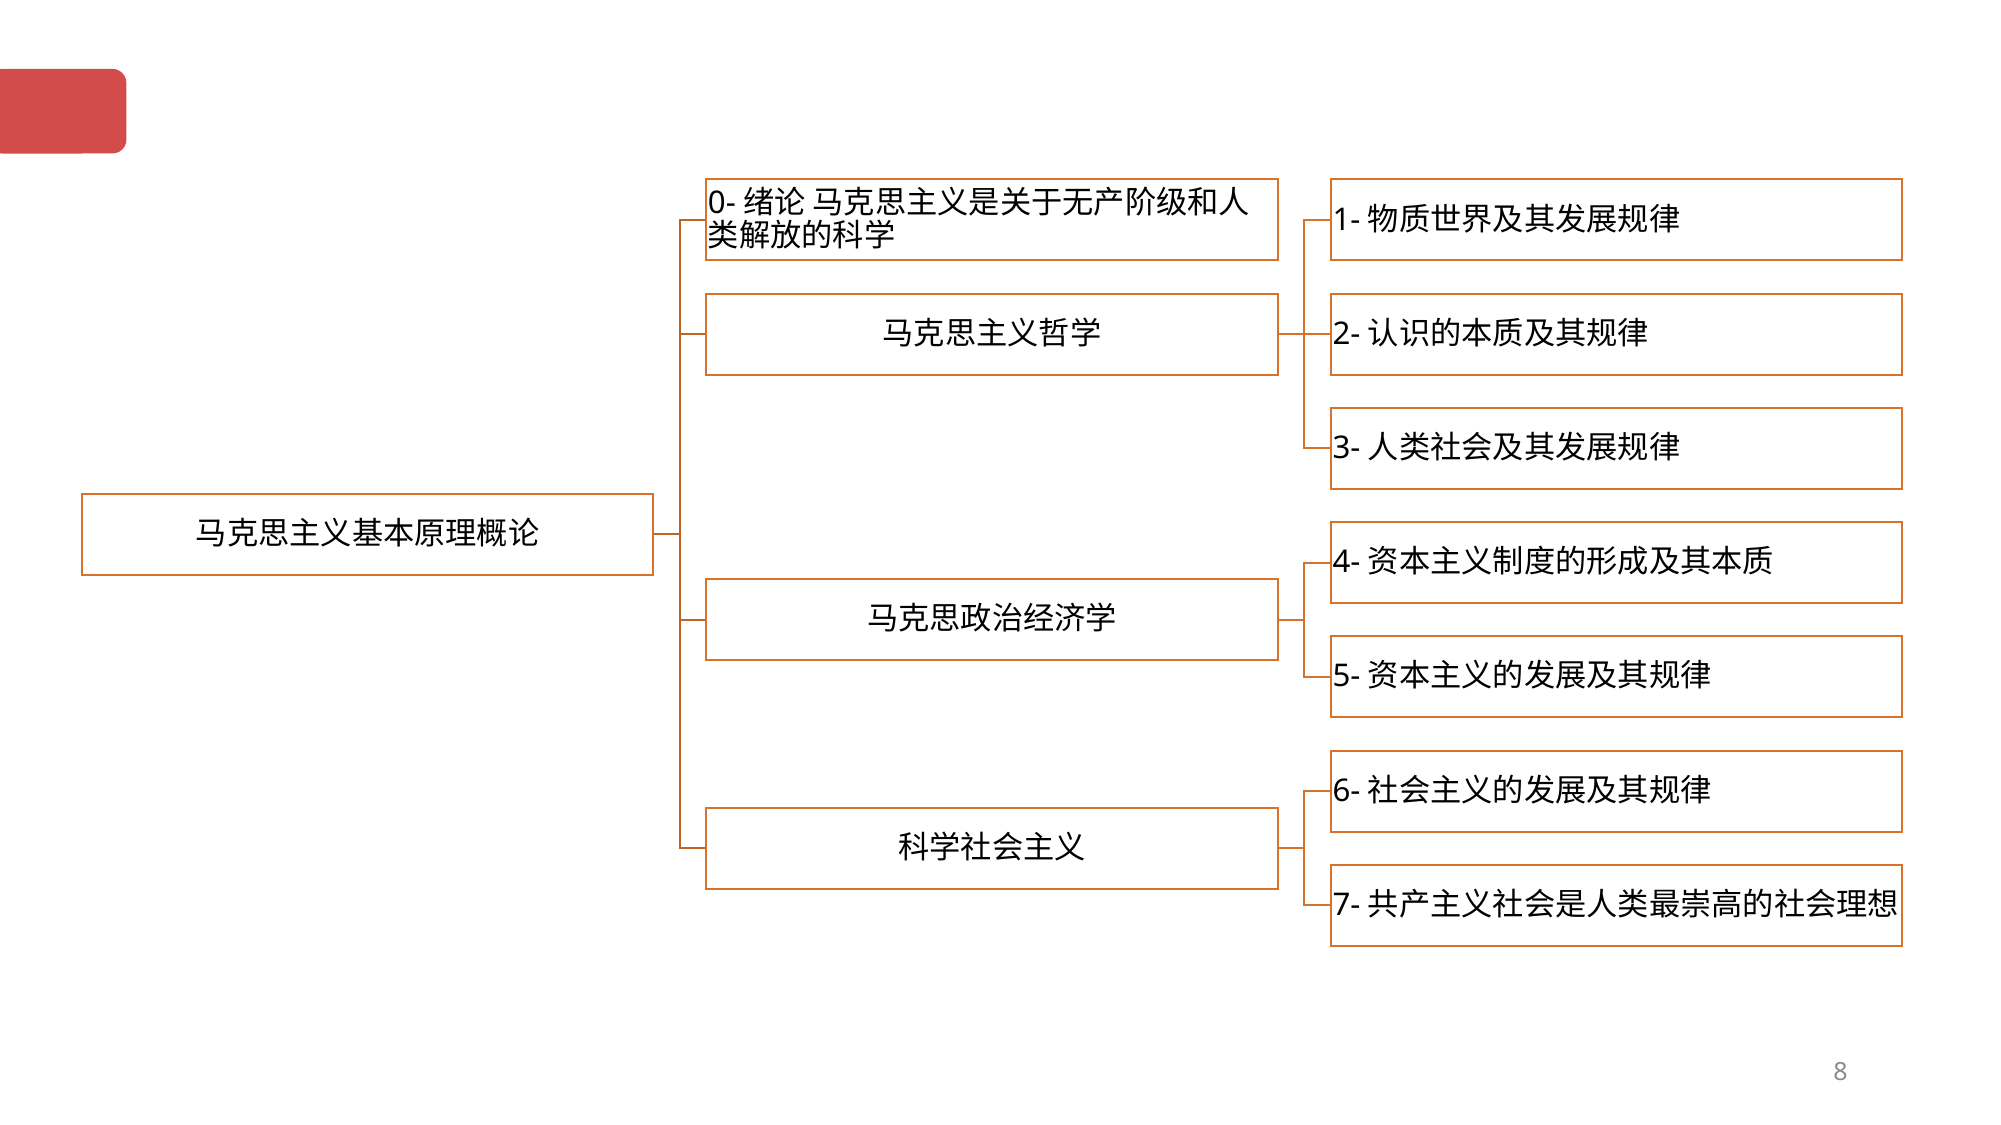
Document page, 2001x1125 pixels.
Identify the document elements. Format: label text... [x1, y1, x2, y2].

slide_number 8 [1412, 1042, 1863, 1103]
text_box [81, 113, 1903, 1013]
